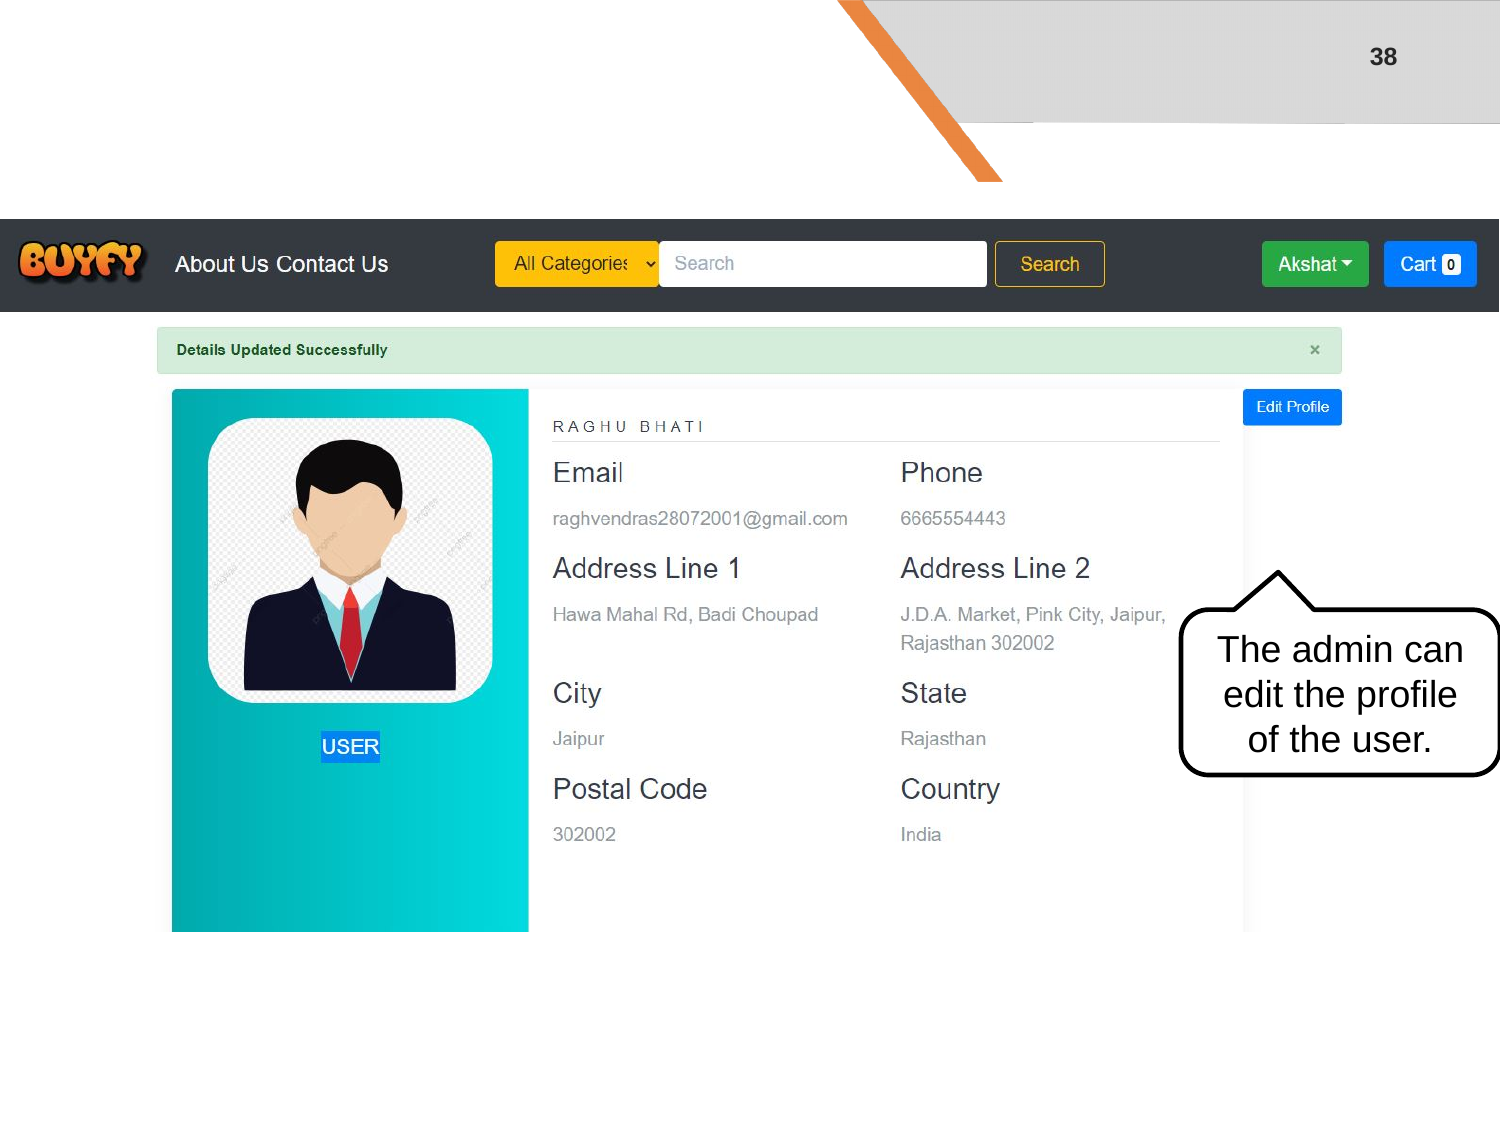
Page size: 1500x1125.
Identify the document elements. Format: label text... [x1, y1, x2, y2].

picture [837, 0, 1500, 182]
picture [0, 219, 1499, 932]
slide_number 38 [1342, 28, 1425, 78]
